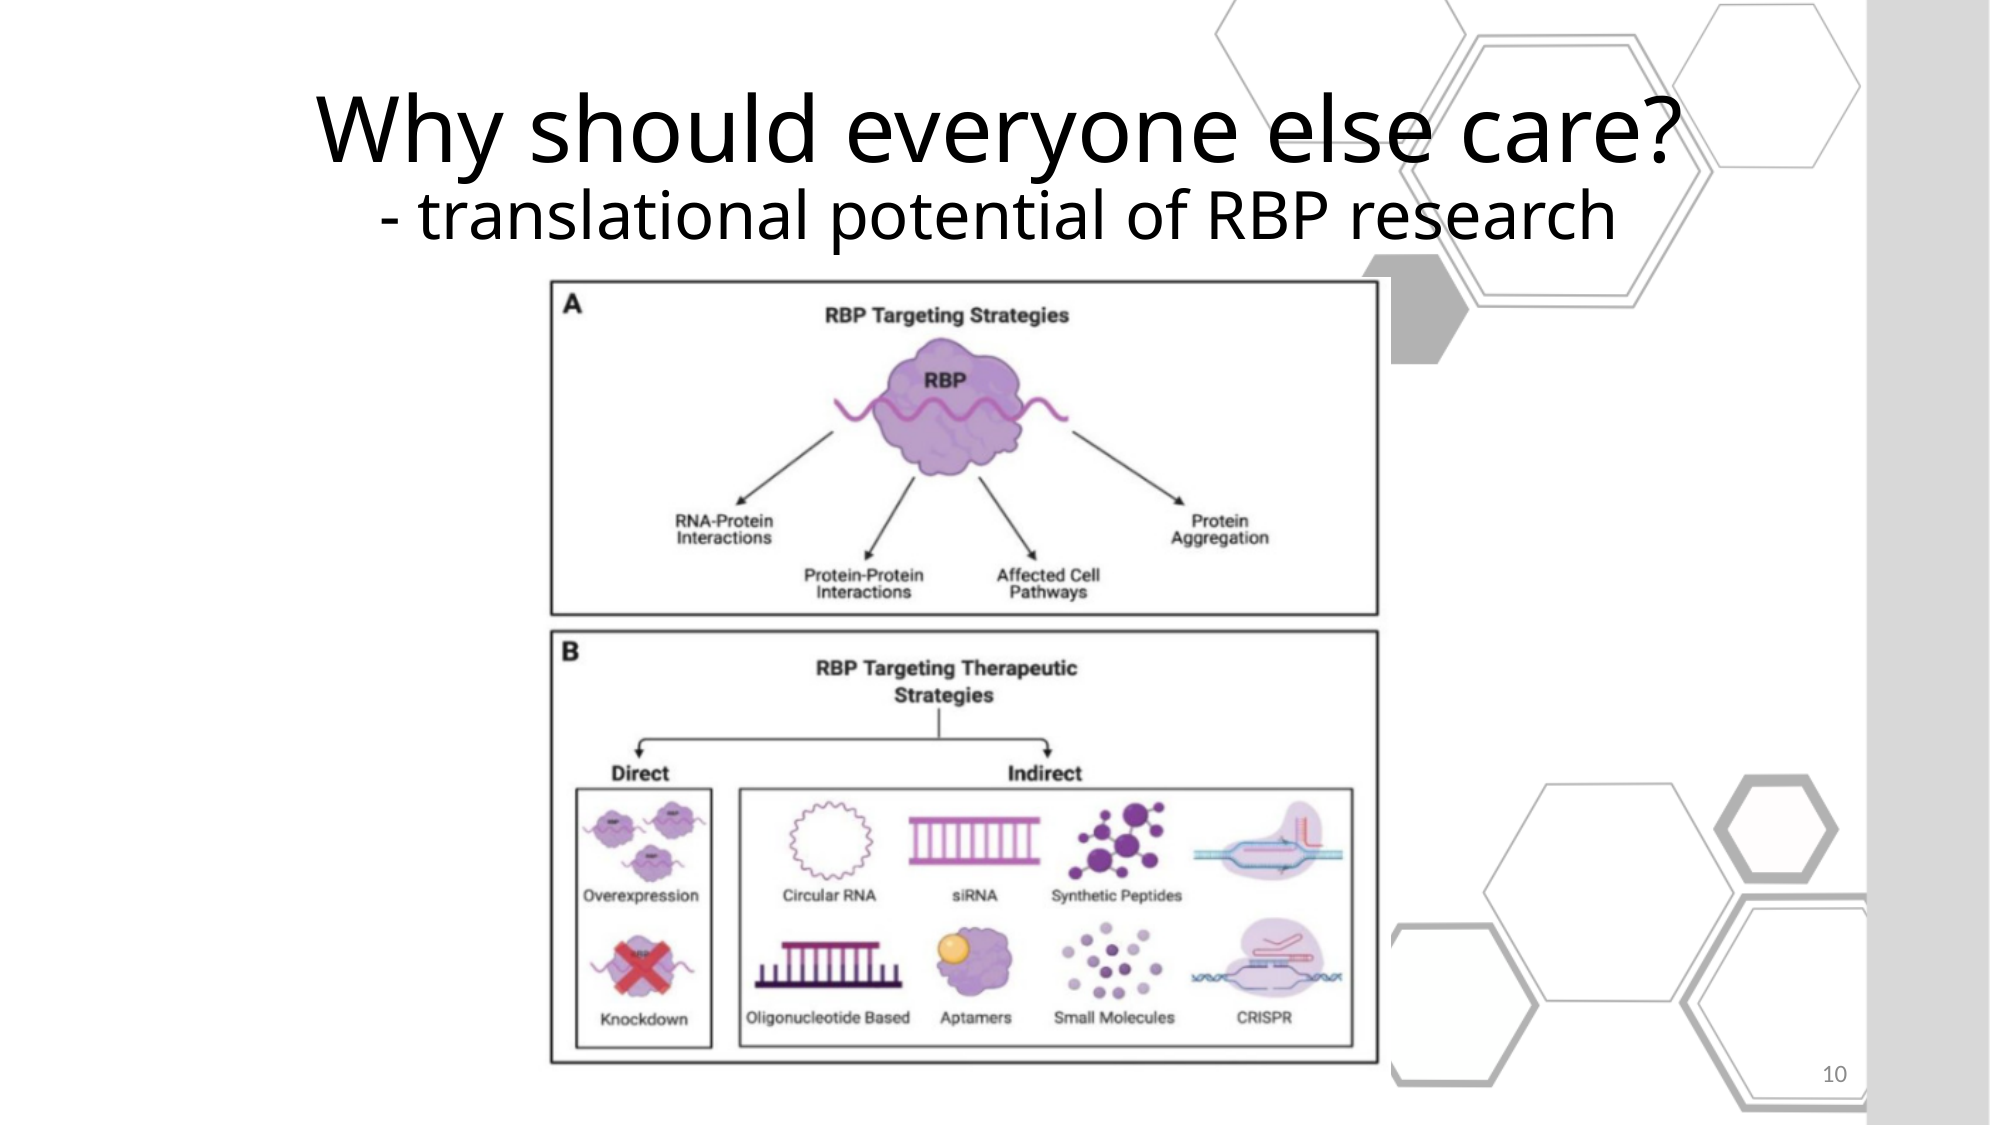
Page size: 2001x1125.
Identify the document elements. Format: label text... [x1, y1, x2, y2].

title Why should everyone else care? - translational potential of RBP research [137, 59, 1863, 278]
slide_number 10 [1412, 1042, 1863, 1103]
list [537, 277, 1391, 1080]
